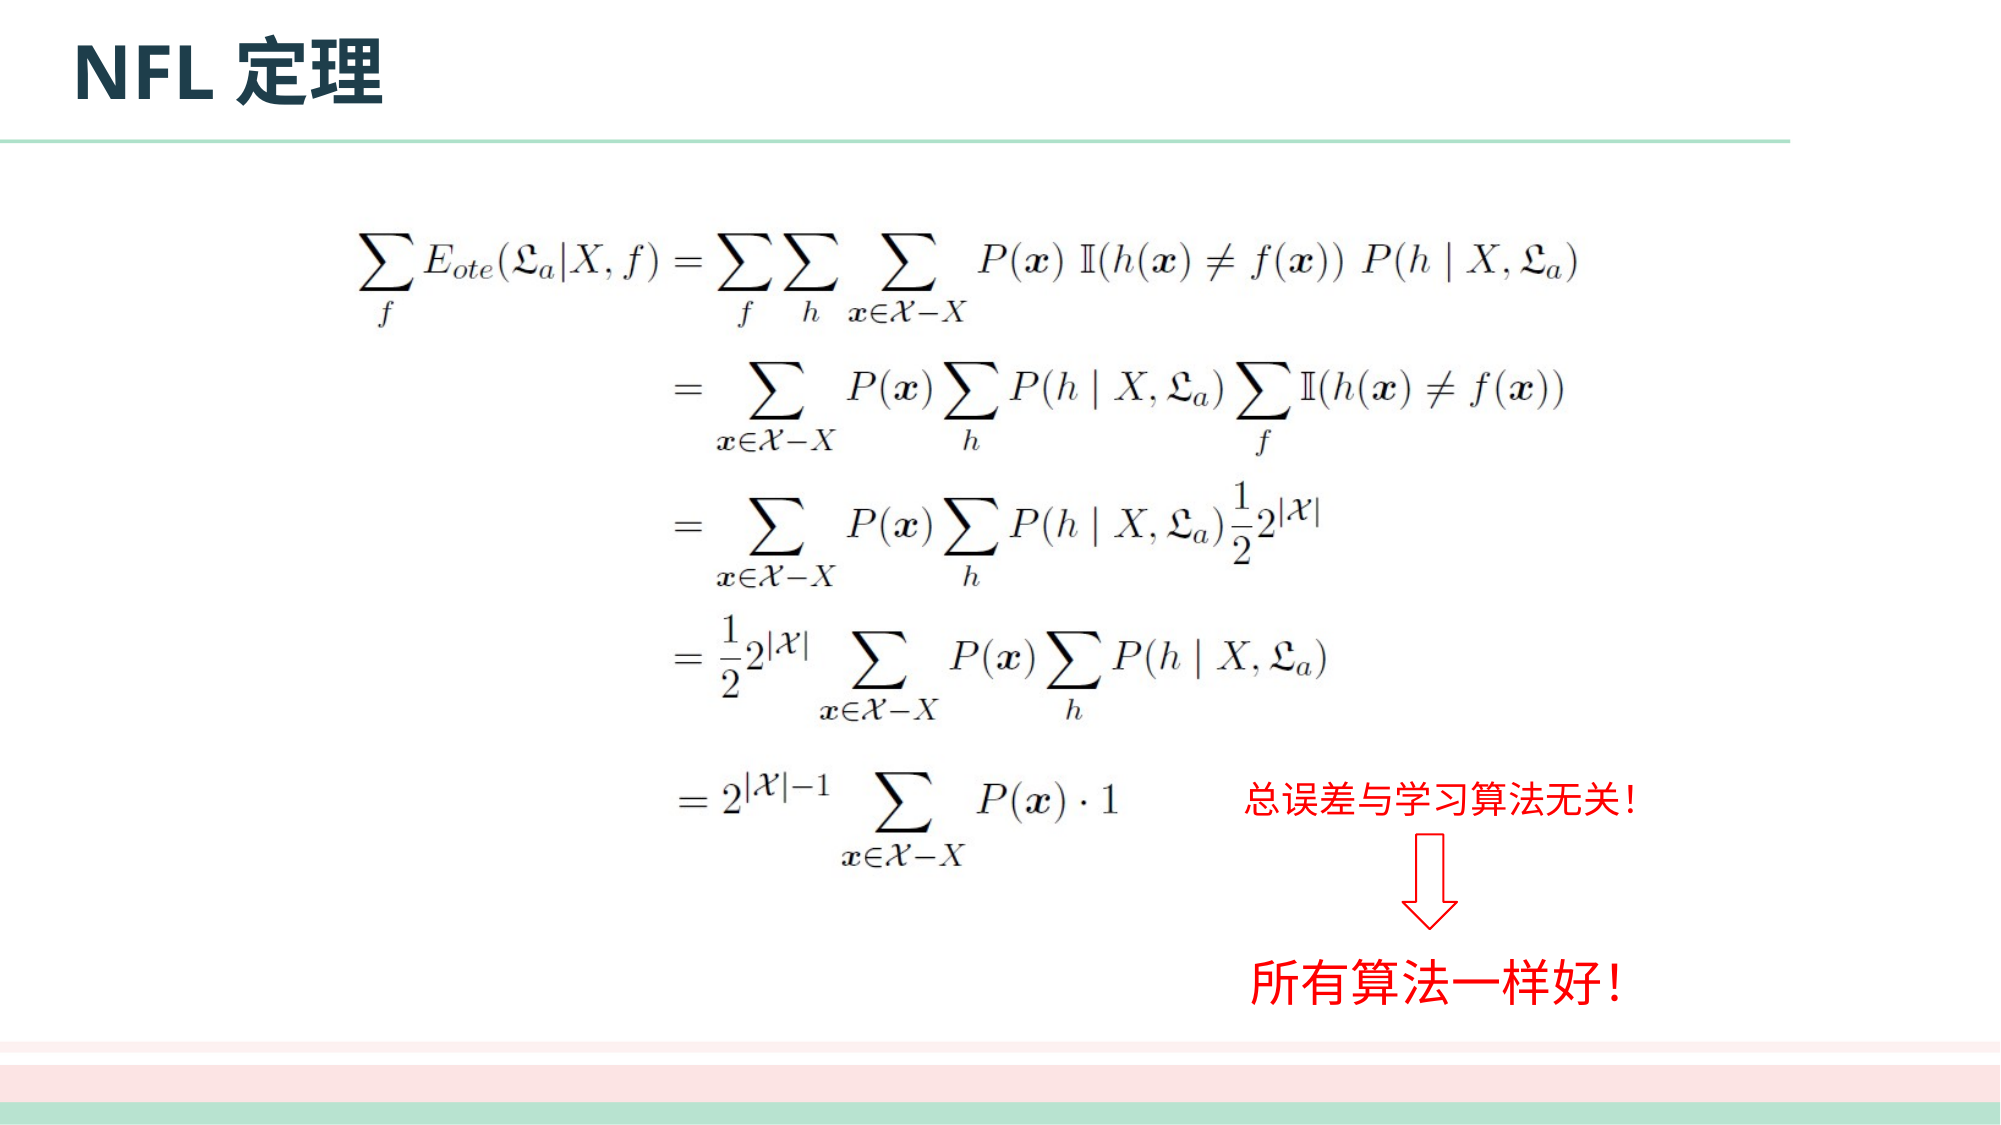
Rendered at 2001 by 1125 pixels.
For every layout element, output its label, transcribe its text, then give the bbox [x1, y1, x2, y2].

text_box [335, 198, 1606, 754]
text_box [1402, 834, 1458, 930]
text_box 所有算法一样好！ [1248, 951, 1655, 1013]
text_box 总误差与学习算法无关！ [1241, 775, 1662, 823]
text_box [659, 734, 1134, 889]
title NFL定理 [56, 11, 1782, 140]
picture [0, 0, 2001, 1125]
